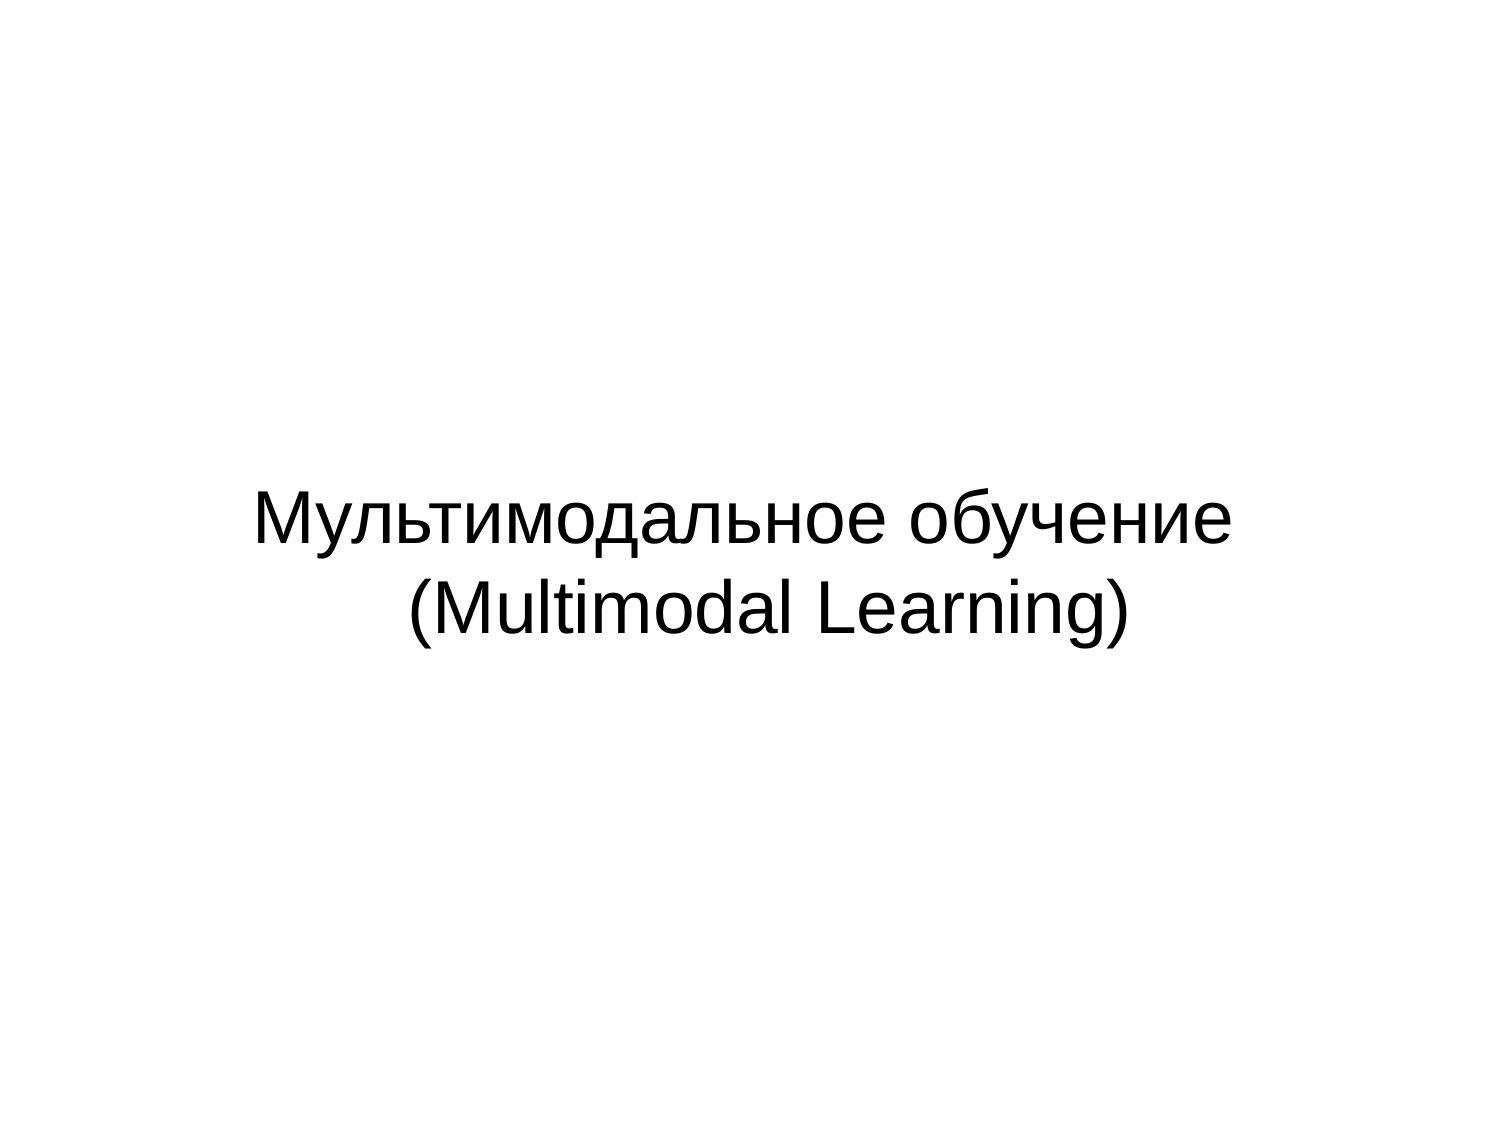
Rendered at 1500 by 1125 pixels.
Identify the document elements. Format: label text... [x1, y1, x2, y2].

title Мультимодальное обучение (Multimodal Learning) [250, 466, 1250, 657]
